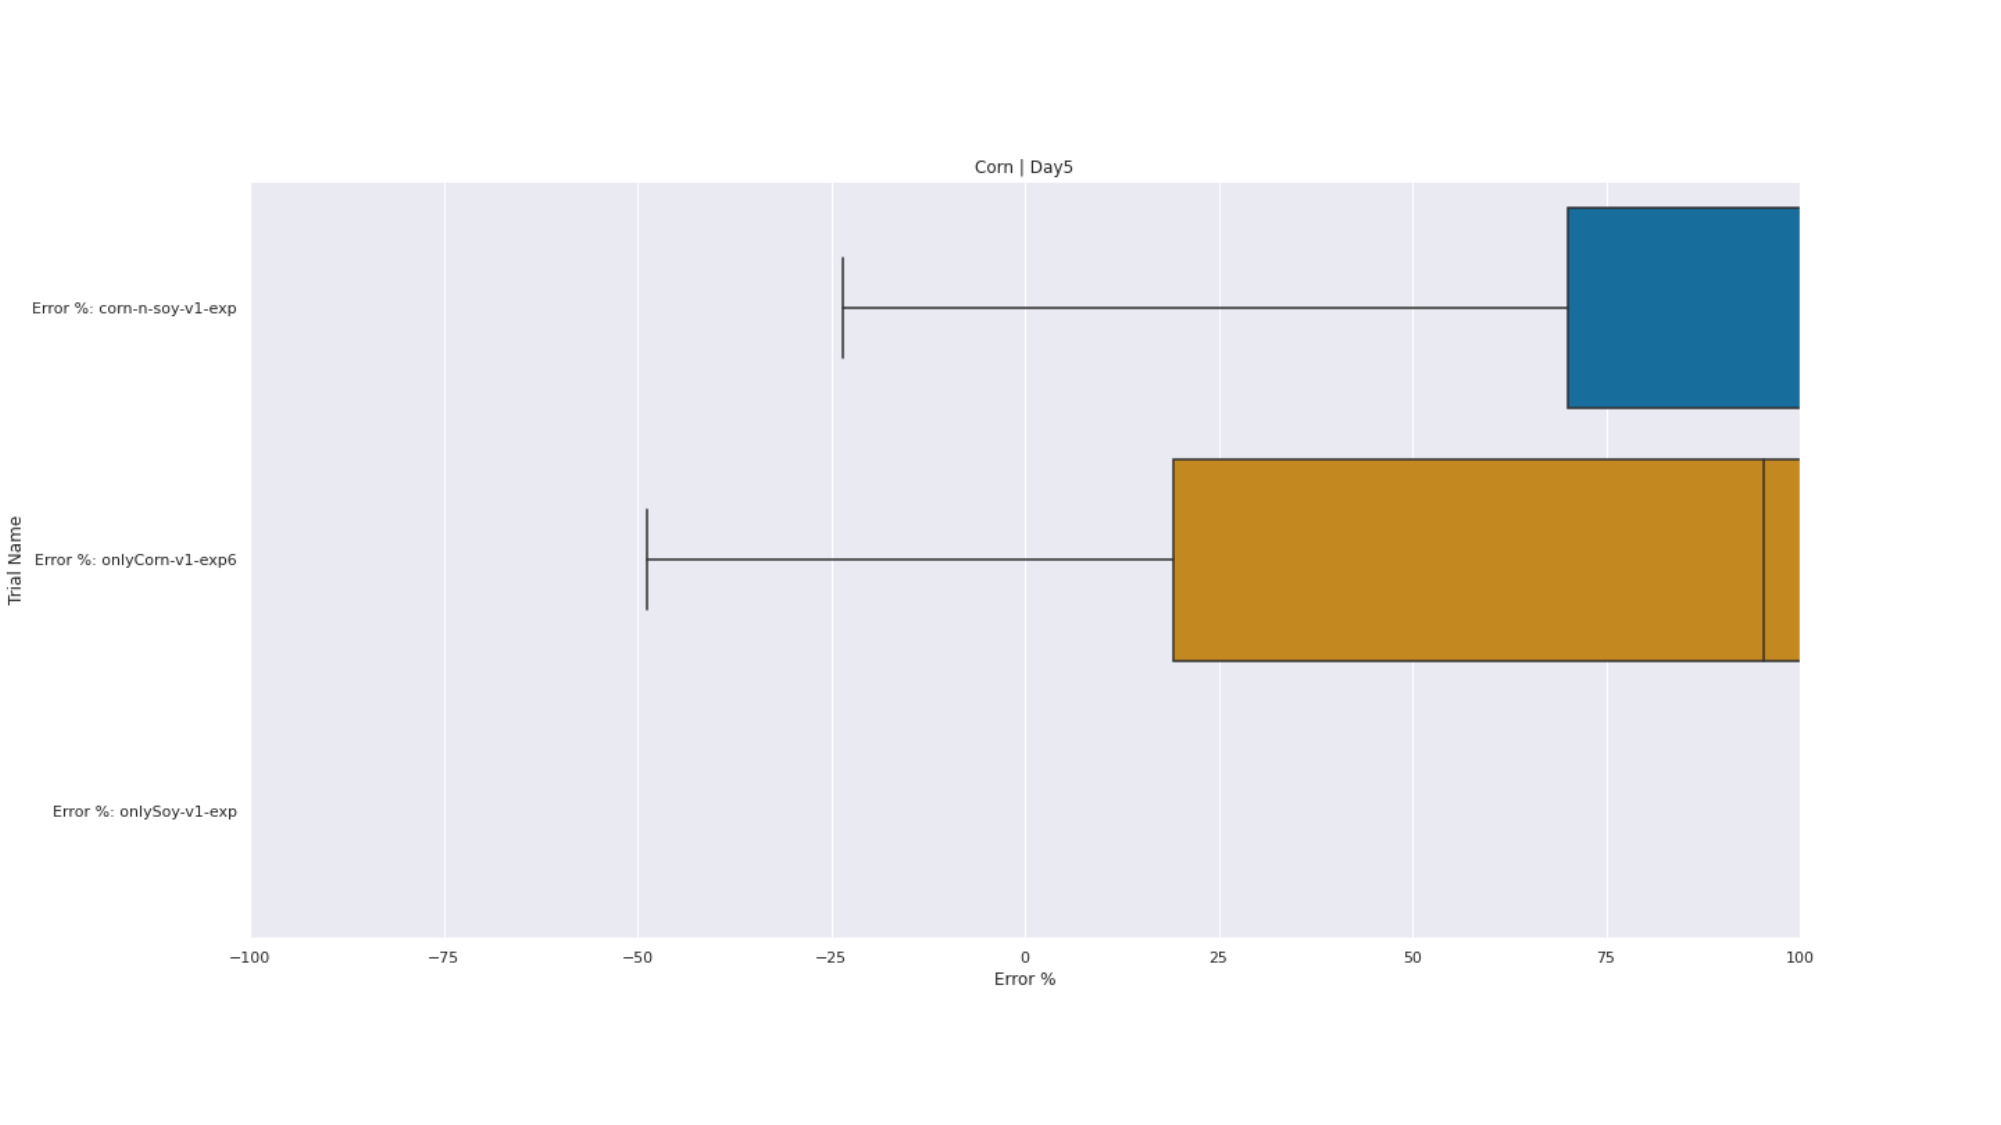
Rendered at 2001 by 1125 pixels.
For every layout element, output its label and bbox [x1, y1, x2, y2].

picture [0, 62, 2000, 1063]
